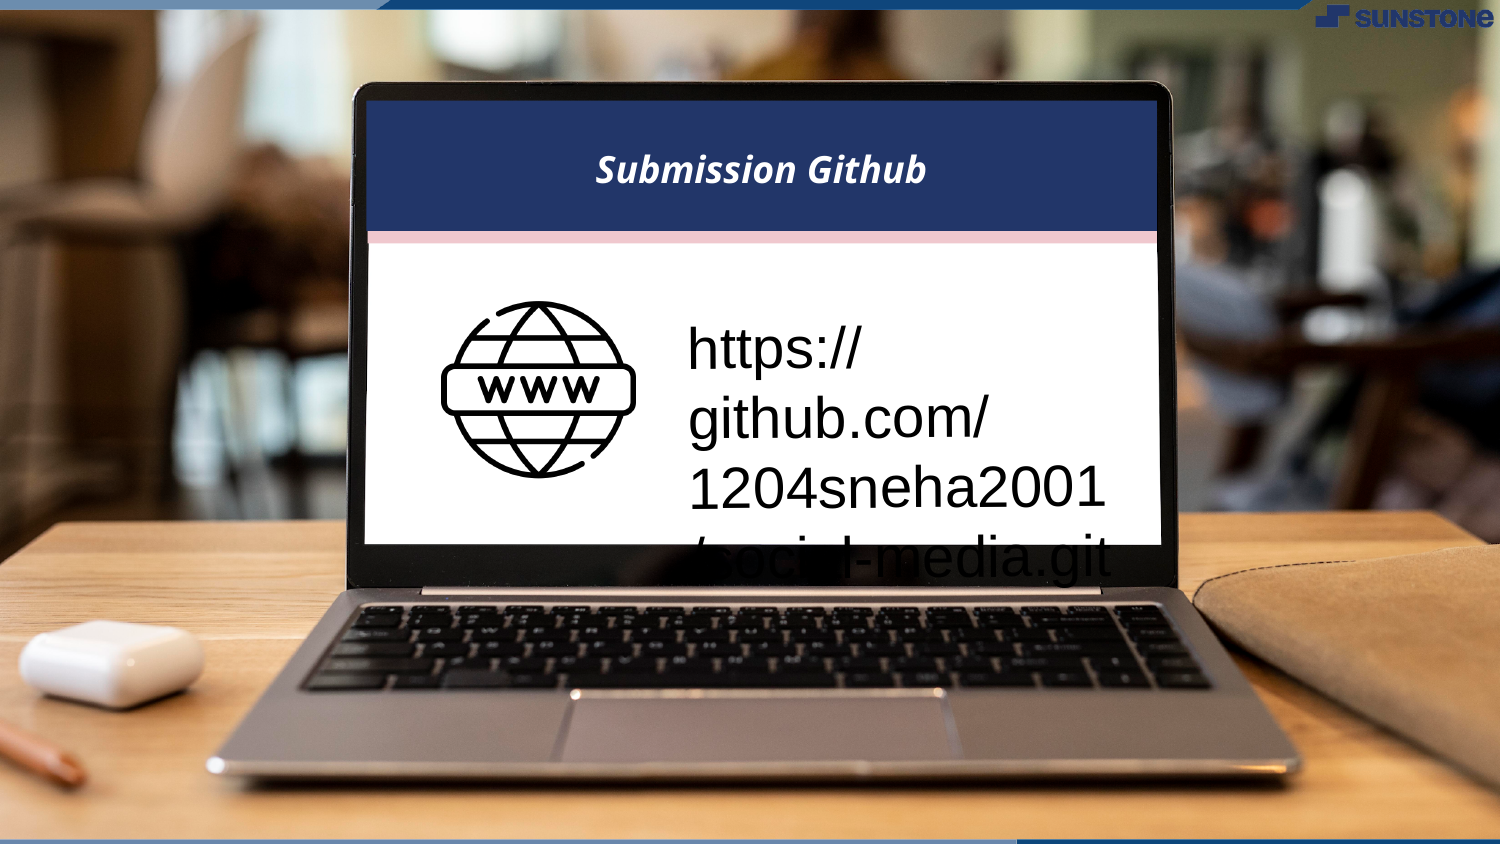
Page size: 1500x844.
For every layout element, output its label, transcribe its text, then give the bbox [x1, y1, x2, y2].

text_box https://github.com/1204sneha2001/social-media.git [672, 300, 1136, 599]
list Submission Github [432, 131, 1091, 206]
picture [0, 0, 1500, 844]
